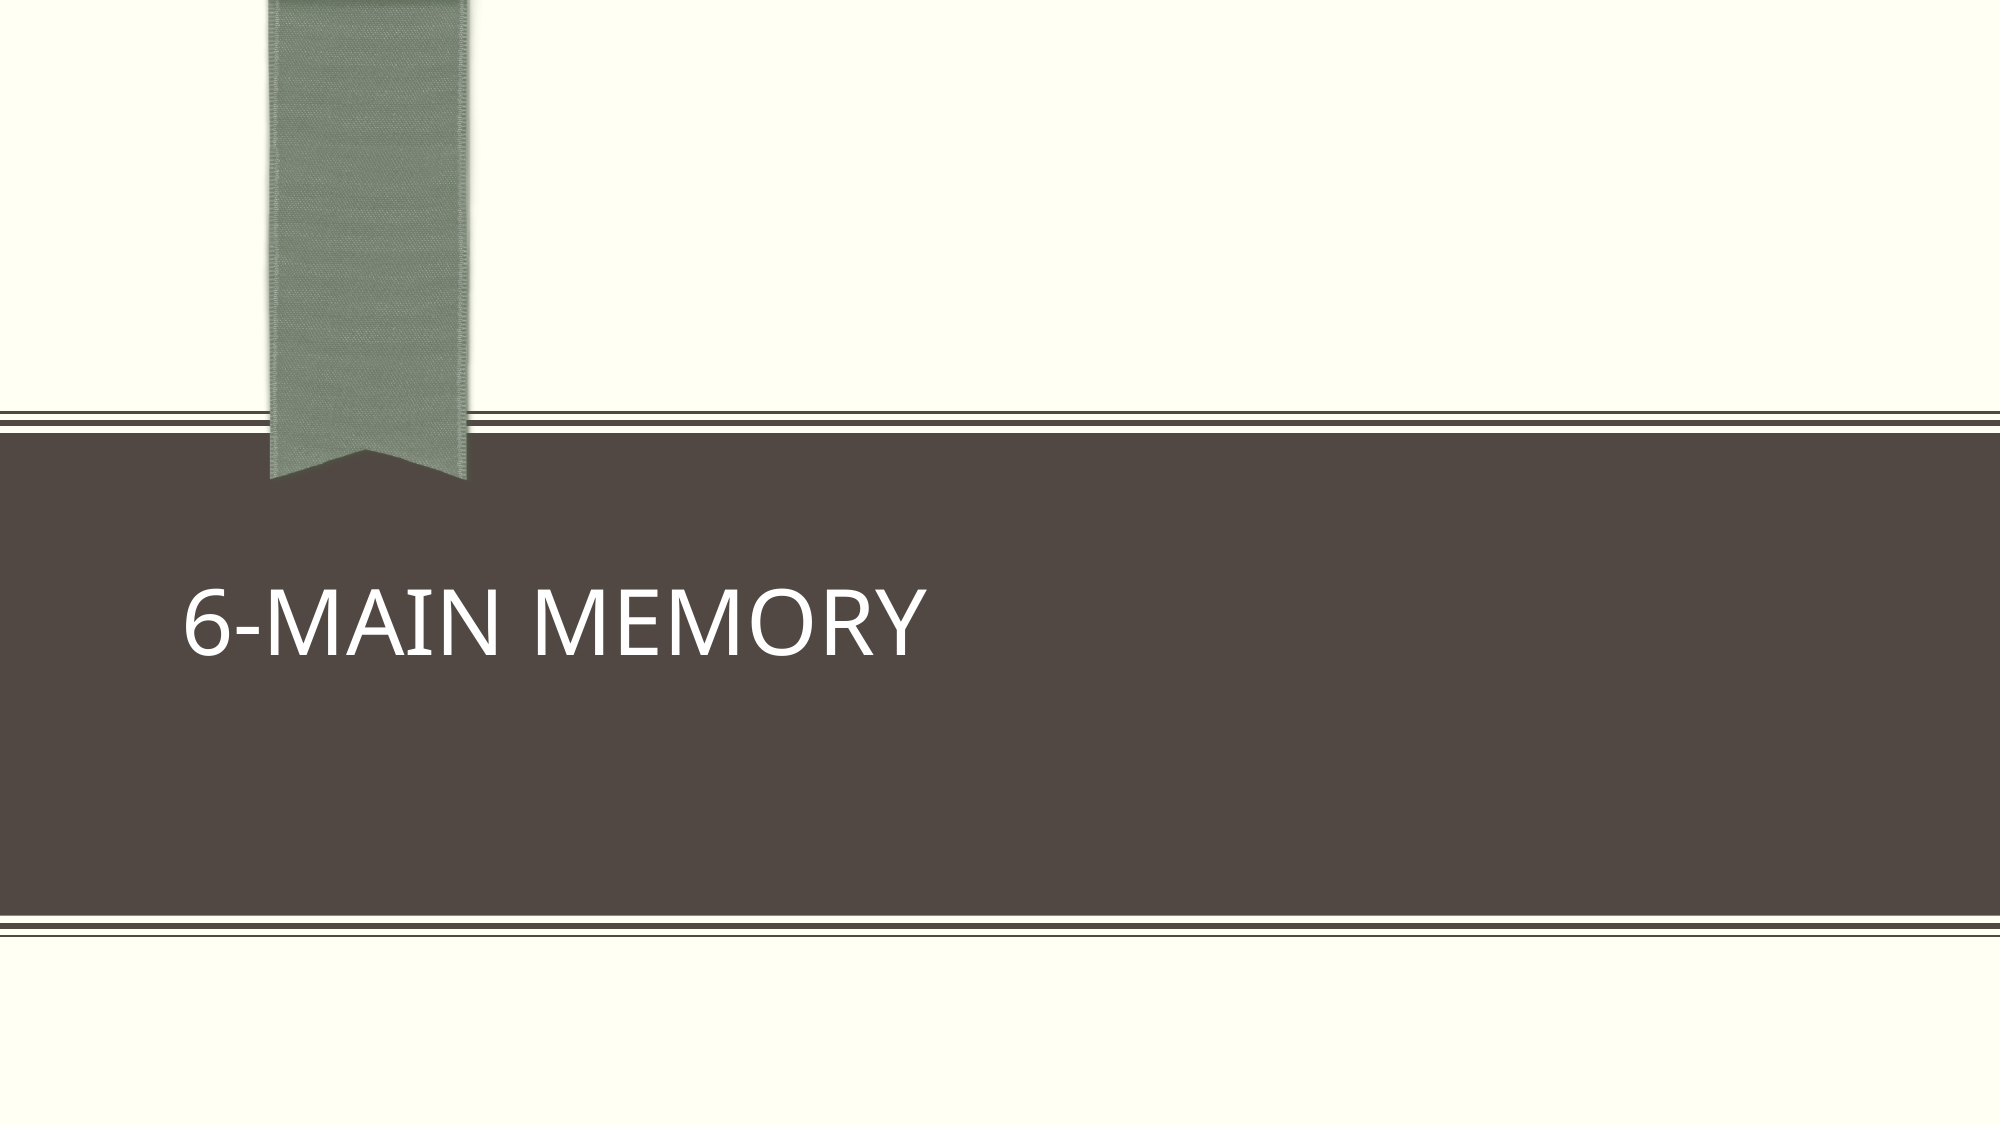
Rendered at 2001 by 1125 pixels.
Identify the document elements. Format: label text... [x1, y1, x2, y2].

title 6-MAIN MEMORY [181, 487, 1834, 764]
